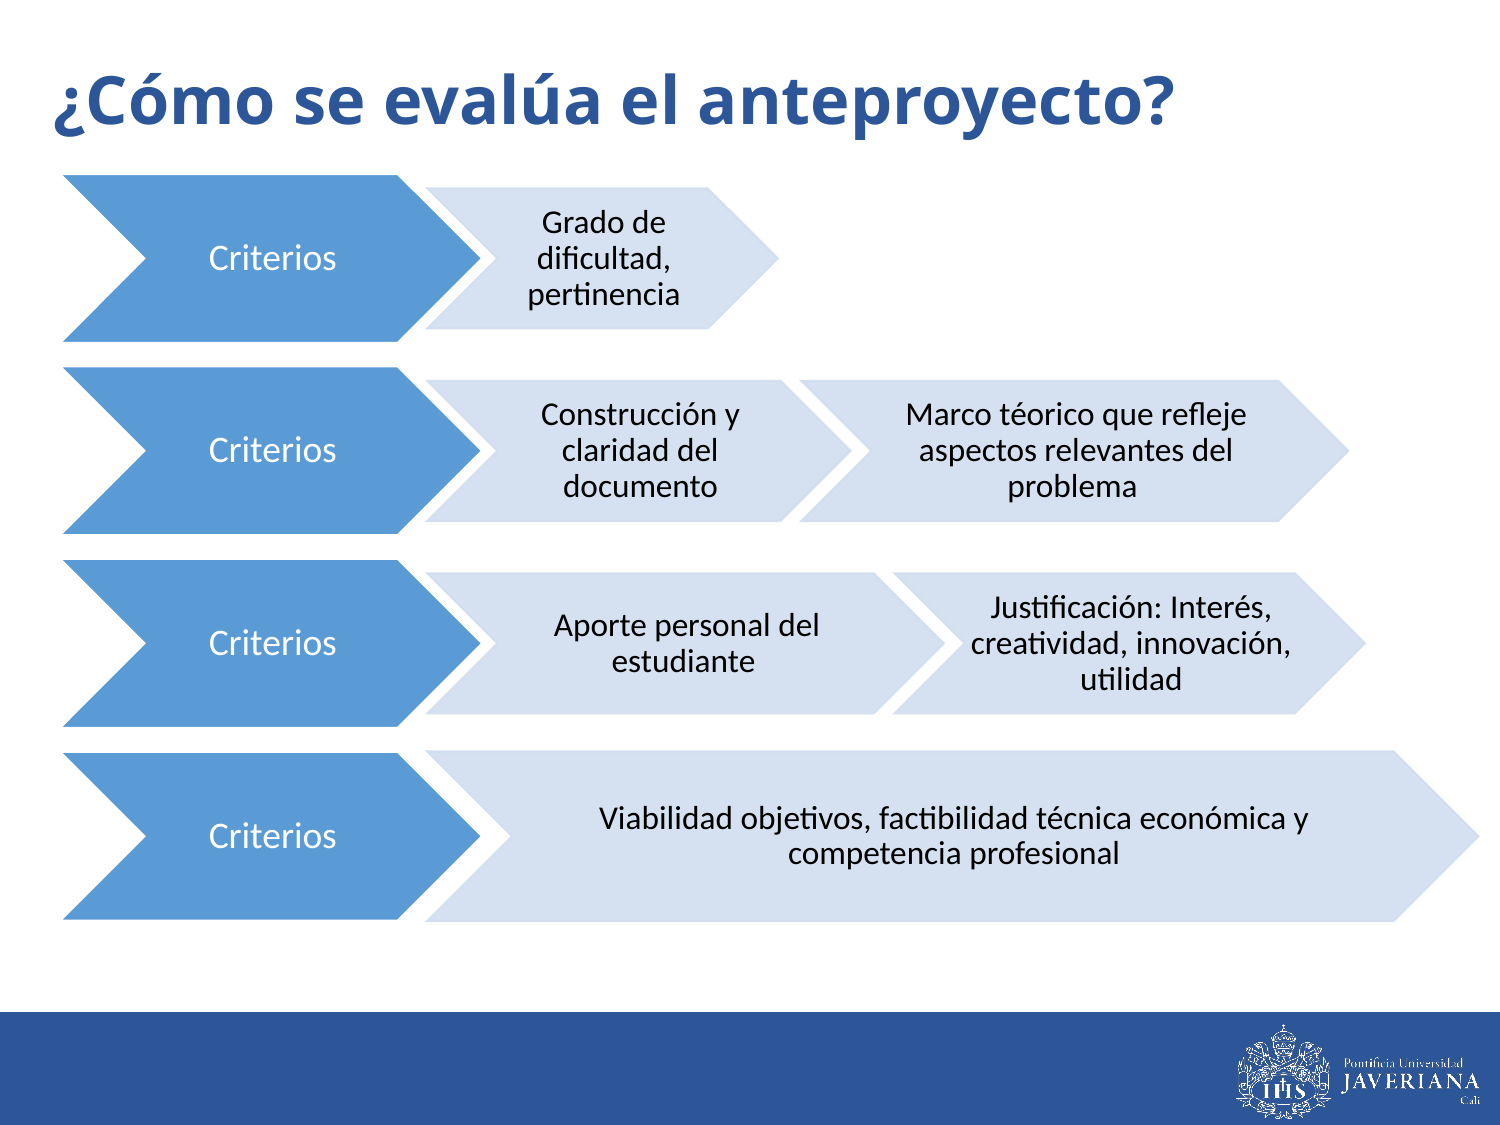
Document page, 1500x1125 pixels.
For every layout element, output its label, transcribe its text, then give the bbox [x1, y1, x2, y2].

text_box ¿Cómo se evalúa el anteproyecto? [39, 32, 1460, 173]
picture [1236, 1024, 1480, 1119]
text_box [38, 173, 1500, 922]
